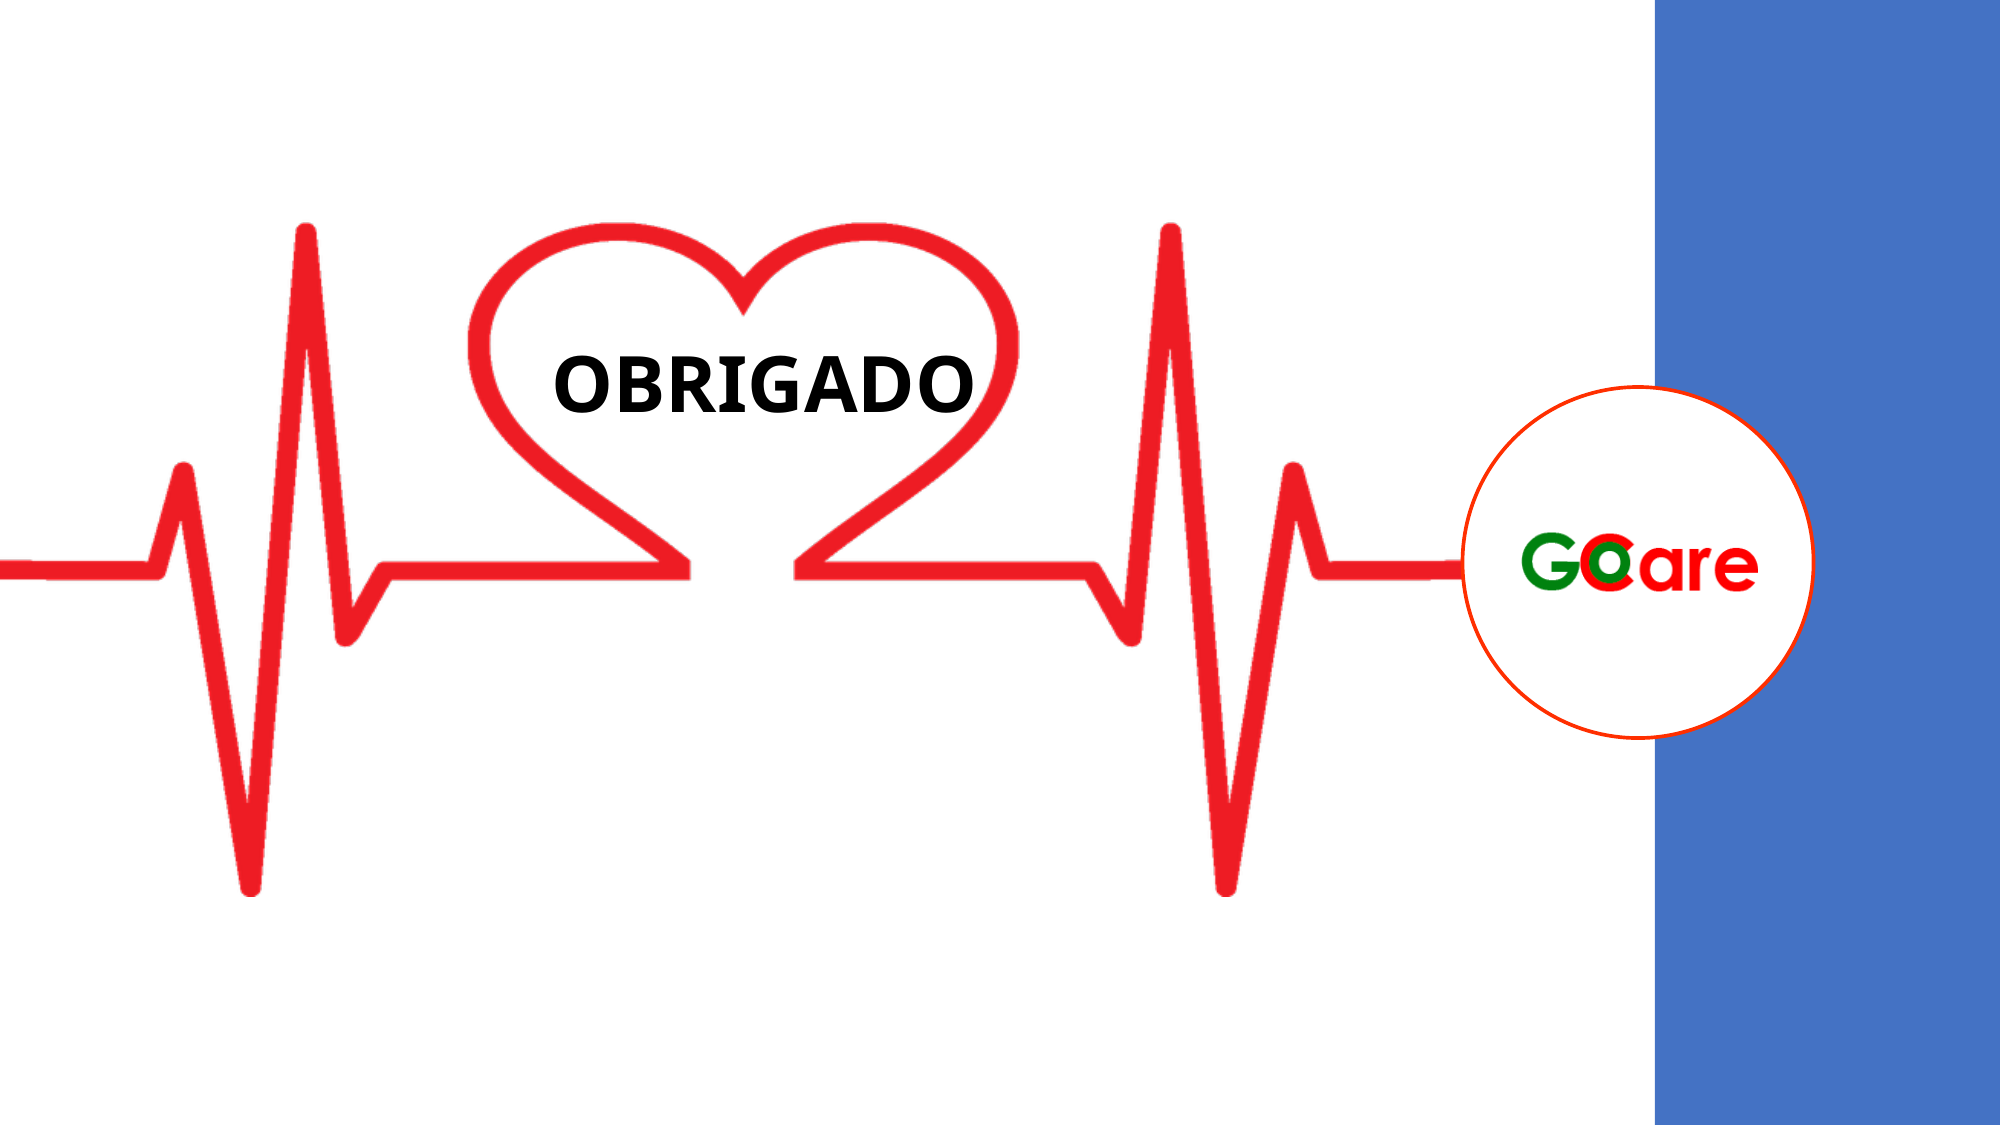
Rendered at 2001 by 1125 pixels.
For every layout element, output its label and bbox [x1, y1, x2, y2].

text_box [1654, 0, 2000, 1125]
picture [1518, 524, 1758, 600]
text_box [1463, 385, 1815, 740]
picture [0, 214, 1463, 898]
